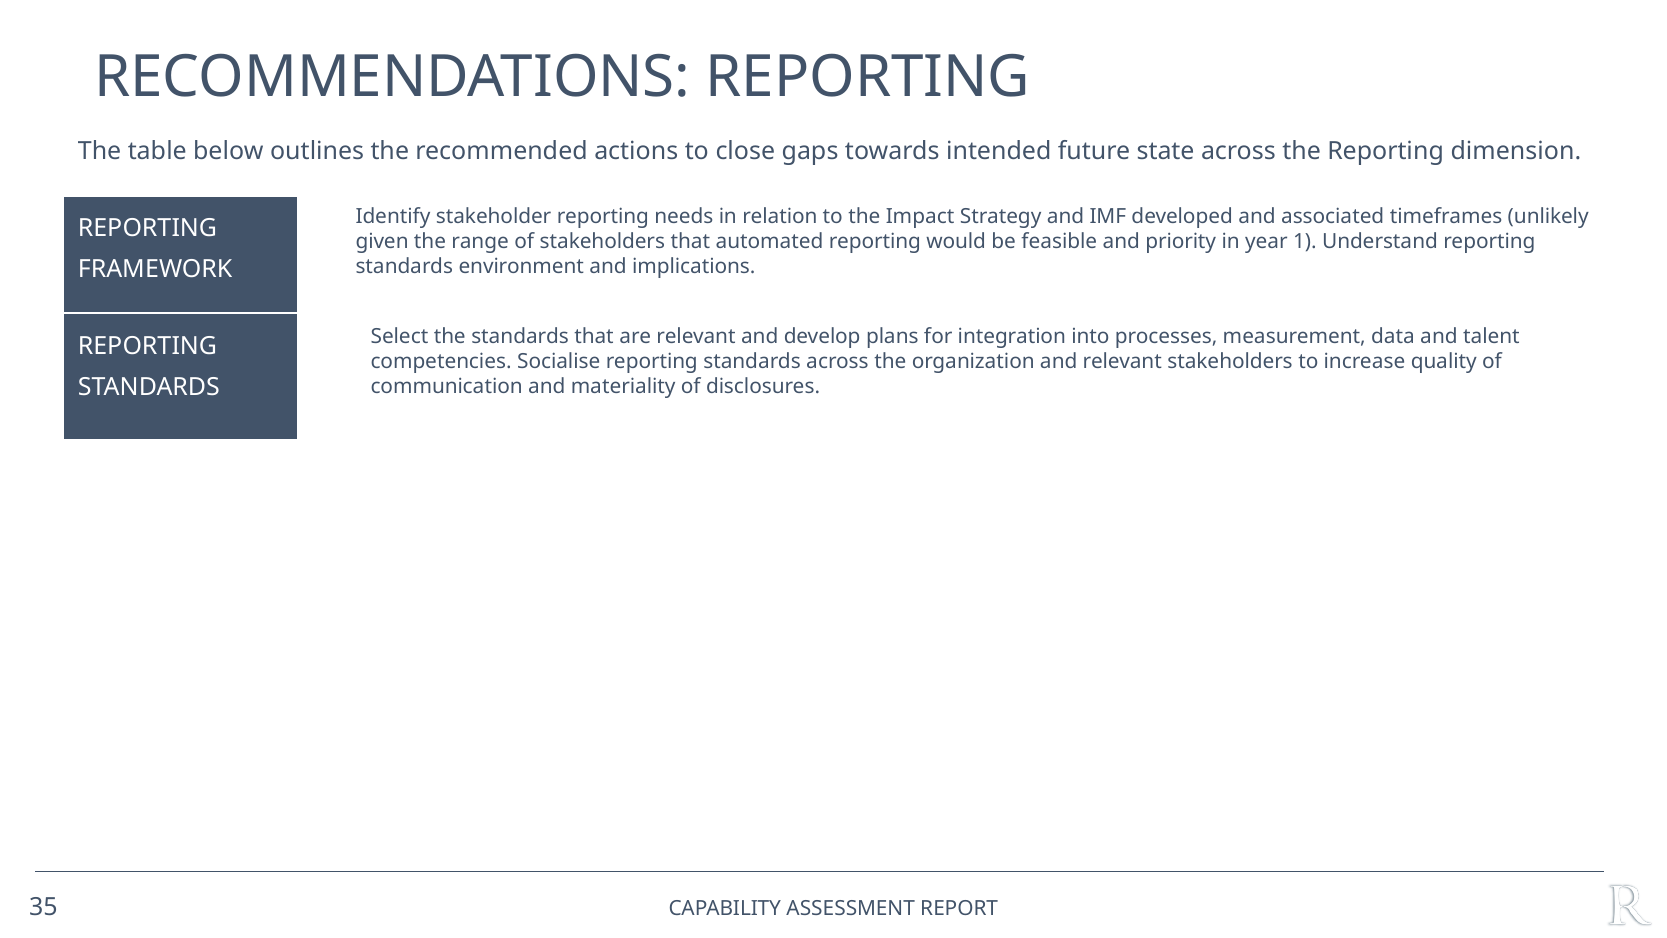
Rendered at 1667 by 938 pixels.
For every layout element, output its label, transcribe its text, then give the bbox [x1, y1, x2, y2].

table_header REPORTING FRAMEWORK [64, 197, 297, 312]
text_box Identify stakeholder reporting needs in relation to the Impact Strategy and IMF developed and associated timeframes (unlikely given the range of stakeholders that automated reporting would be feasible and priority in year 1). ​Understand reporting standards environment and implications. ​ [340, 195, 1609, 285]
list Capability ASSESSMENT Report [412, 882, 1254, 932]
list The table below outlines the recommended actions to close gaps towards intended future state across the Reporting dimension. [63, 127, 1616, 183]
text_box ​Select the standards that are relevant and develop plans for integration into processes, measurement, data and talent competencies.​ Socialise reporting standards across the organization and relevant stakeholders to increase quality of communication and materiality of disclosures. [355, 315, 1540, 405]
table_header [299, 197, 1615, 310]
table_cell REPORTING STANDARDS [64, 314, 297, 439]
table_cell [299, 316, 1615, 439]
slide_number 35 [7, 882, 80, 933]
picture [1605, 882, 1654, 928]
title Recommendations: Reporting [79, 13, 1588, 127]
